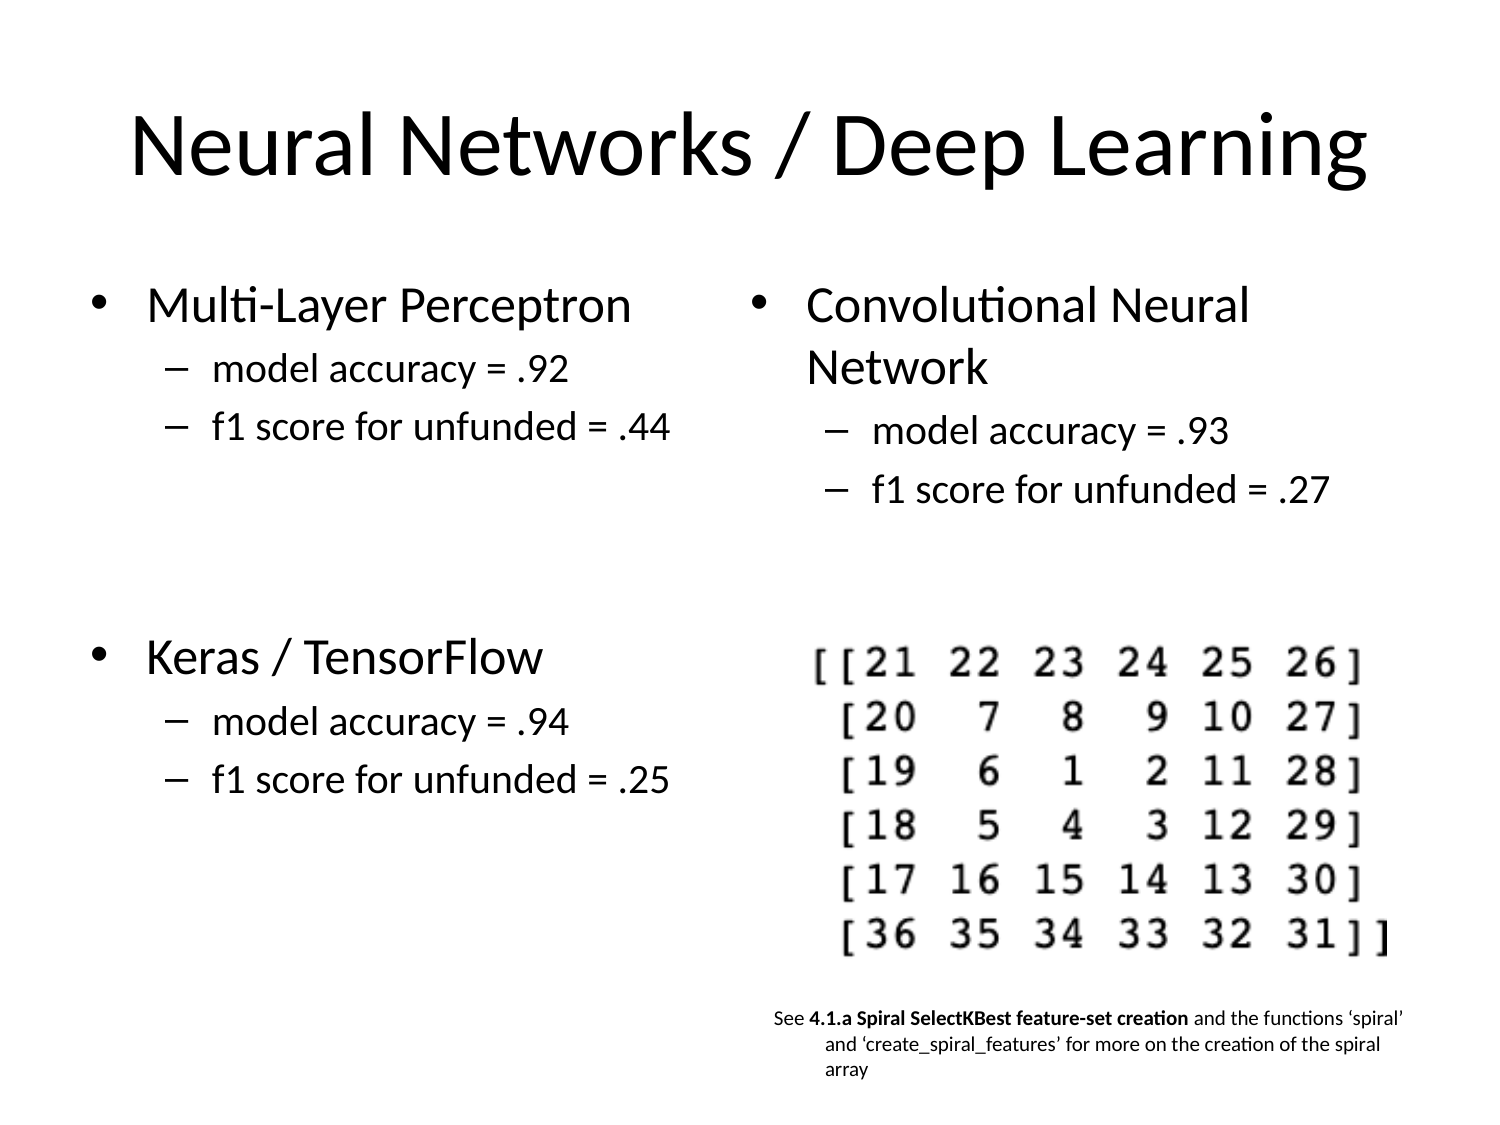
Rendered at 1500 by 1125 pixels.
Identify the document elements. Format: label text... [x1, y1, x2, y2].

picture [805, 630, 1387, 965]
list Multi-Layer Perceptron model accuracy = .92 f1 score for unfunded = .44 Keras / TensorFlow model accuracy = .94 f1 score for unfunded = .25 Convolutional Neural Network model accuracy = .93 f1 score for unfunded = .27 [75, 262, 1425, 1005]
title Neural Networks / Deep Learning [75, 45, 1425, 233]
text_box See 4.1.a Spiral SelectKBest feature-set creation and the functions ‘spiral’ and ‘create_spiral_features’ for more on the creation of the spiral array [758, 997, 1425, 1089]
